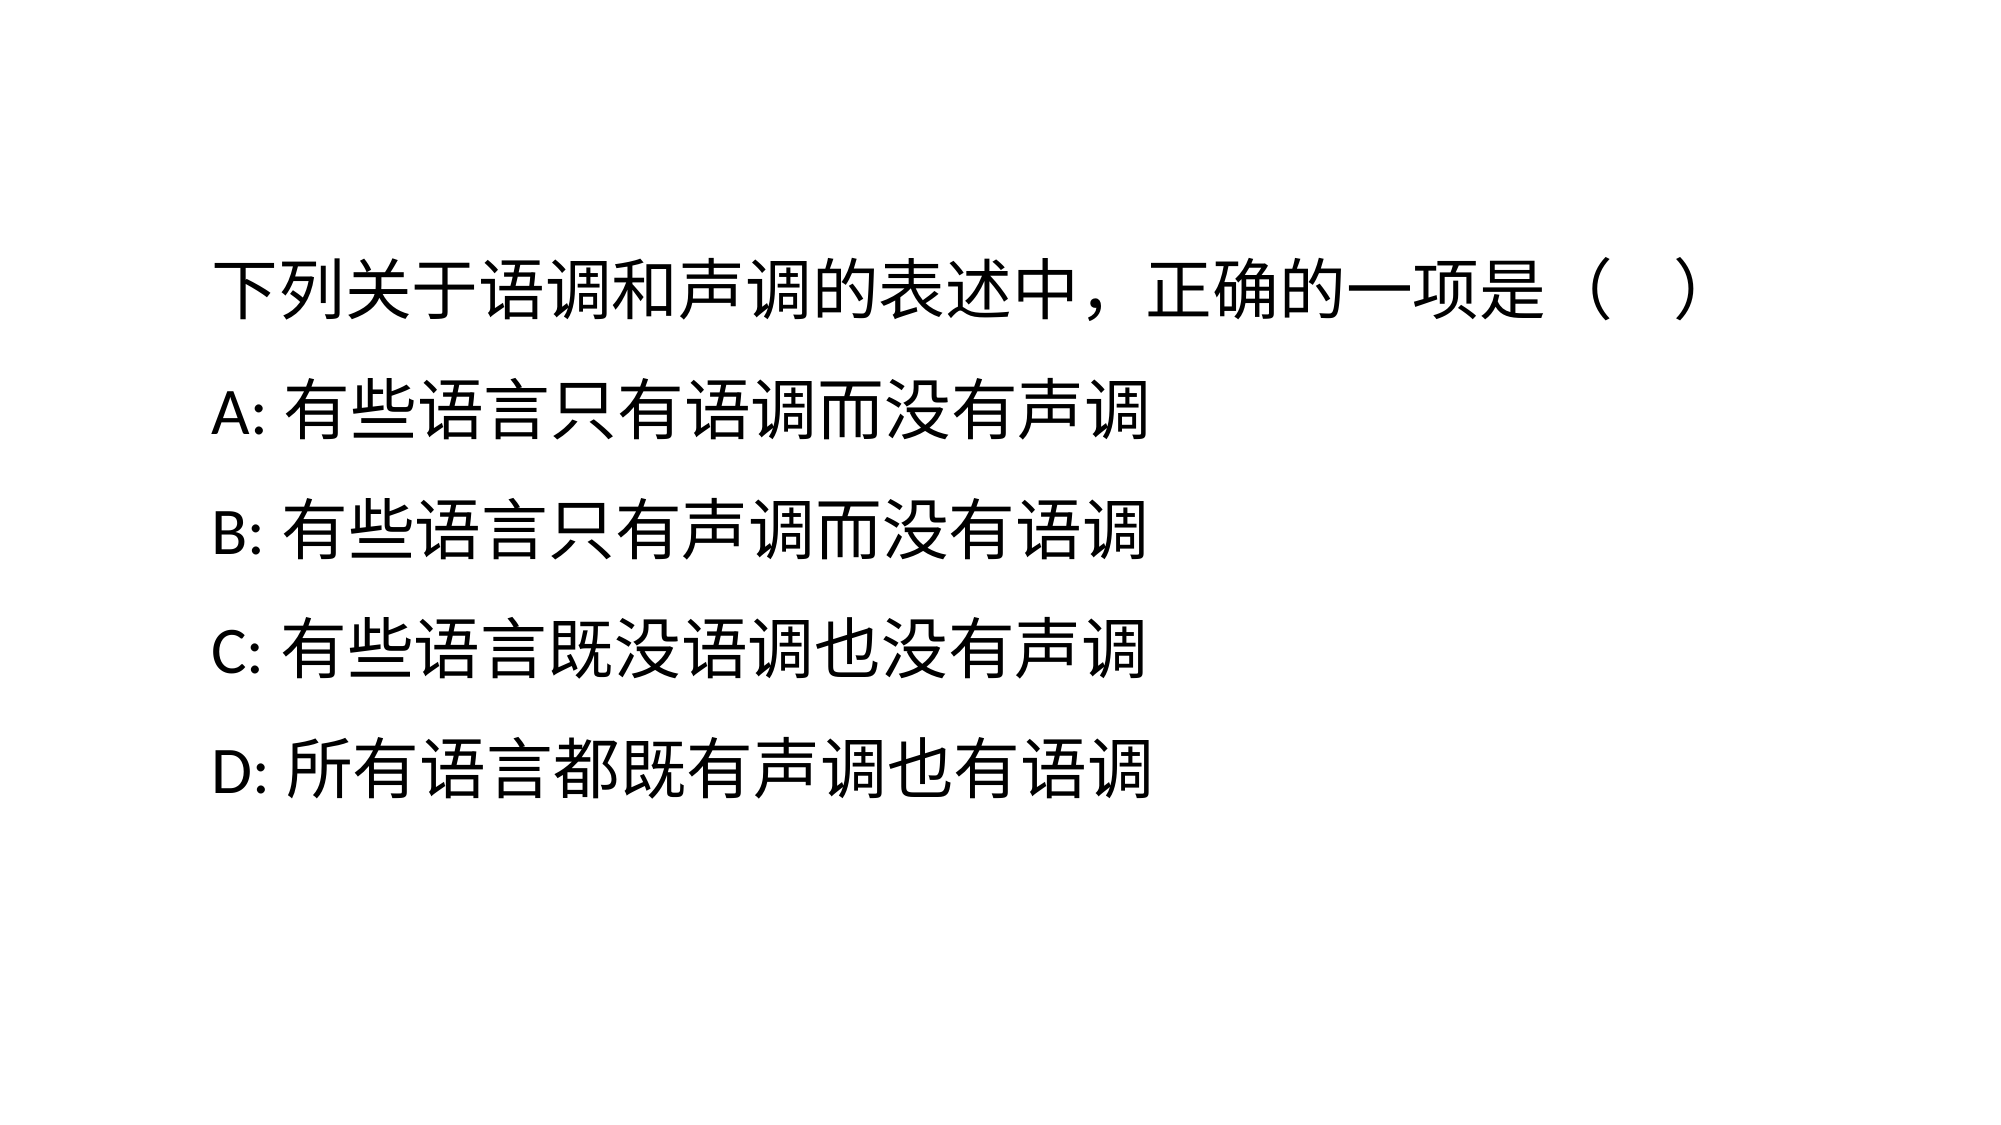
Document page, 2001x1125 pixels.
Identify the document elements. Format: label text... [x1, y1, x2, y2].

text_box 下列关于语调和声调的表述中，正确的一项是（ ） A:有些语言只有语调而没有声调 B:有些语言只有声调而没有语调 C:有些语言既没语调也没有声调 D:所有语言都既有声调也有语调 [196, 200, 1819, 935]
